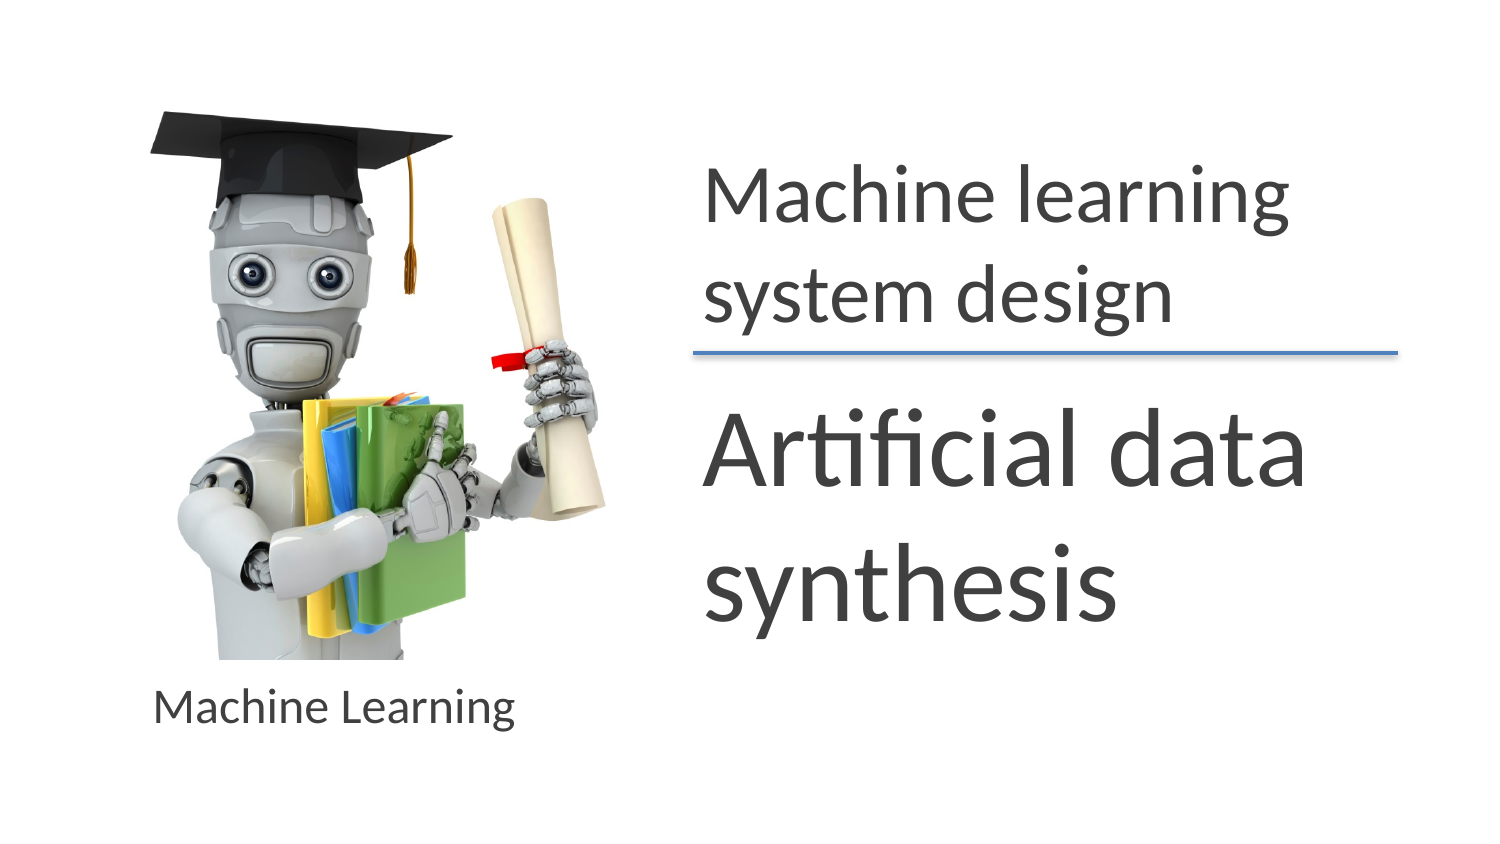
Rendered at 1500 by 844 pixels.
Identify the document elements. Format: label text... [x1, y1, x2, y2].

picture [112, 59, 638, 660]
text_box Machine Learning [137, 669, 613, 772]
text_box Machine learning system design [687, 121, 1411, 357]
title Artificial data synthesis [687, 371, 1411, 647]
